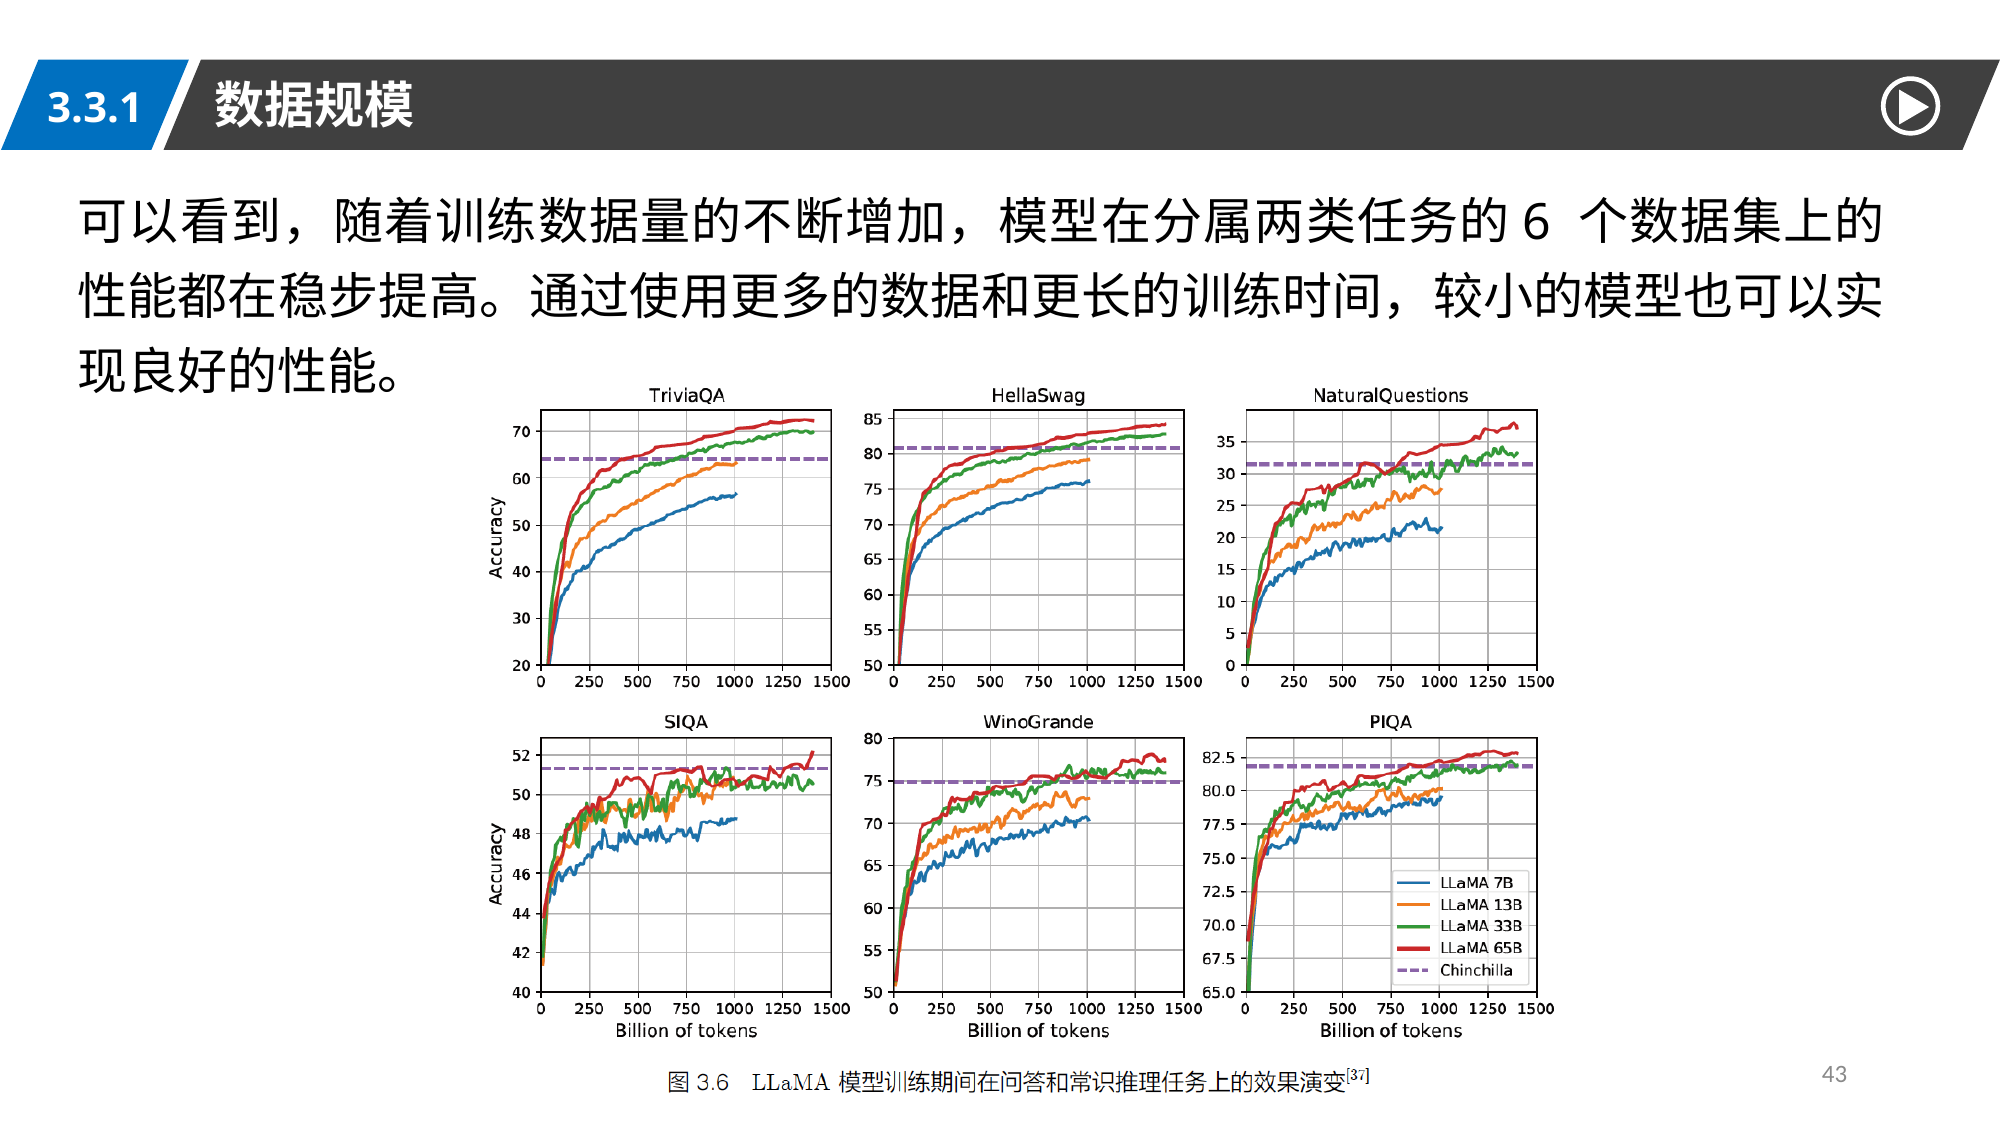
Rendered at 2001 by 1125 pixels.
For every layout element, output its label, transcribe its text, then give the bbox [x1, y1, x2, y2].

text_box 3.3.1 [26, 73, 164, 138]
text_box [163, 59, 2000, 150]
text_box [1, 89, 157, 150]
picture [473, 381, 1573, 1103]
text_box [32, 59, 189, 120]
text_box 可以看到，随着训练数据量的不断增加，模型在分属两类任务的6 个数据集上的性能都在稳步提高。通过使用更多的数据和更长的训练时间，较小的模型也可以实现良好的性能。 [62, 167, 1900, 407]
slide_number 43 [1576, 1042, 1863, 1103]
text_box 数据规模 [199, 66, 430, 142]
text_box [1883, 78, 1939, 134]
